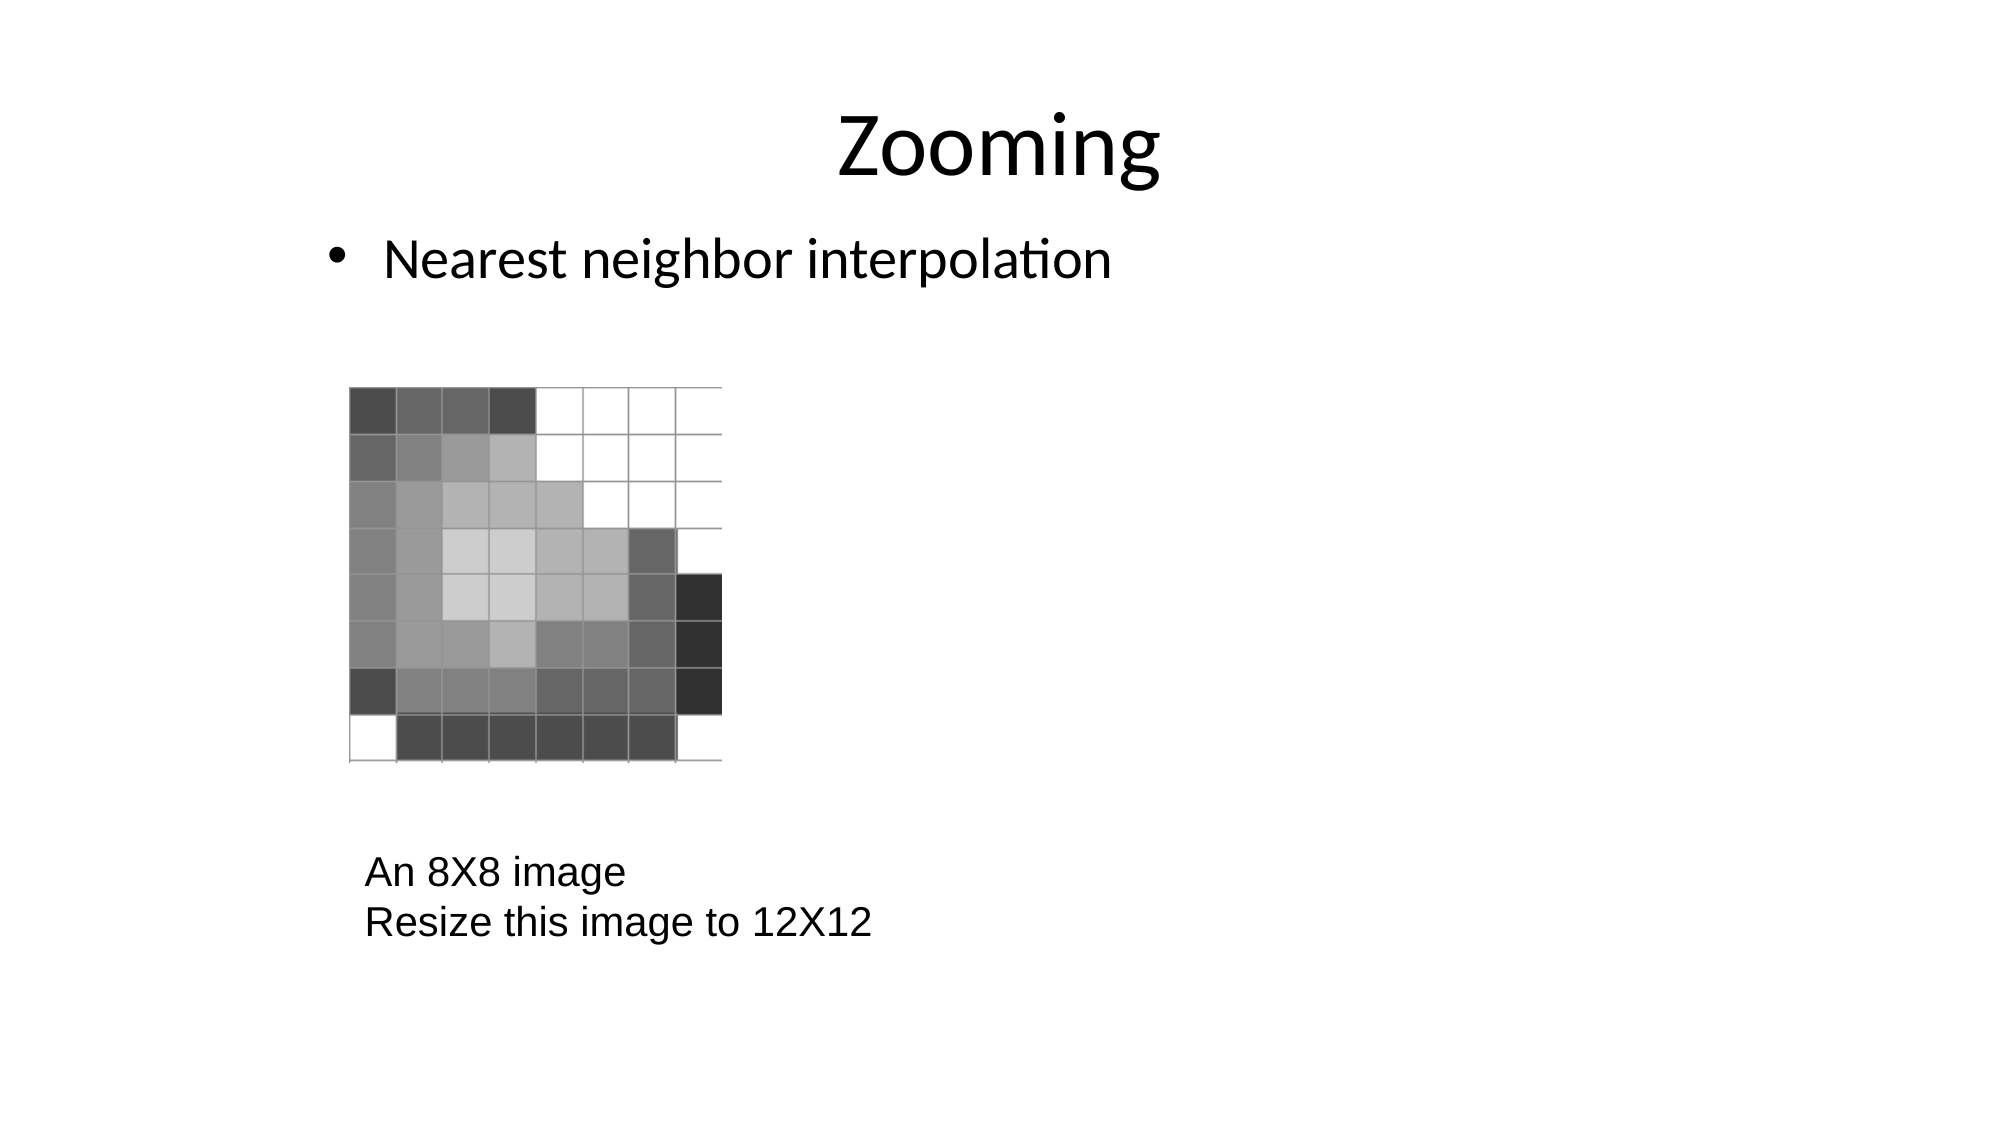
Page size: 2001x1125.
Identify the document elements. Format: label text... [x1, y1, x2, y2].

text_box Nearest neighbor interpolation [312, 212, 1600, 300]
text_box An 8X8 image Resize this image to 12X12 [349, 837, 963, 953]
picture [349, 387, 722, 763]
text_box Zooming [324, 45, 1675, 233]
